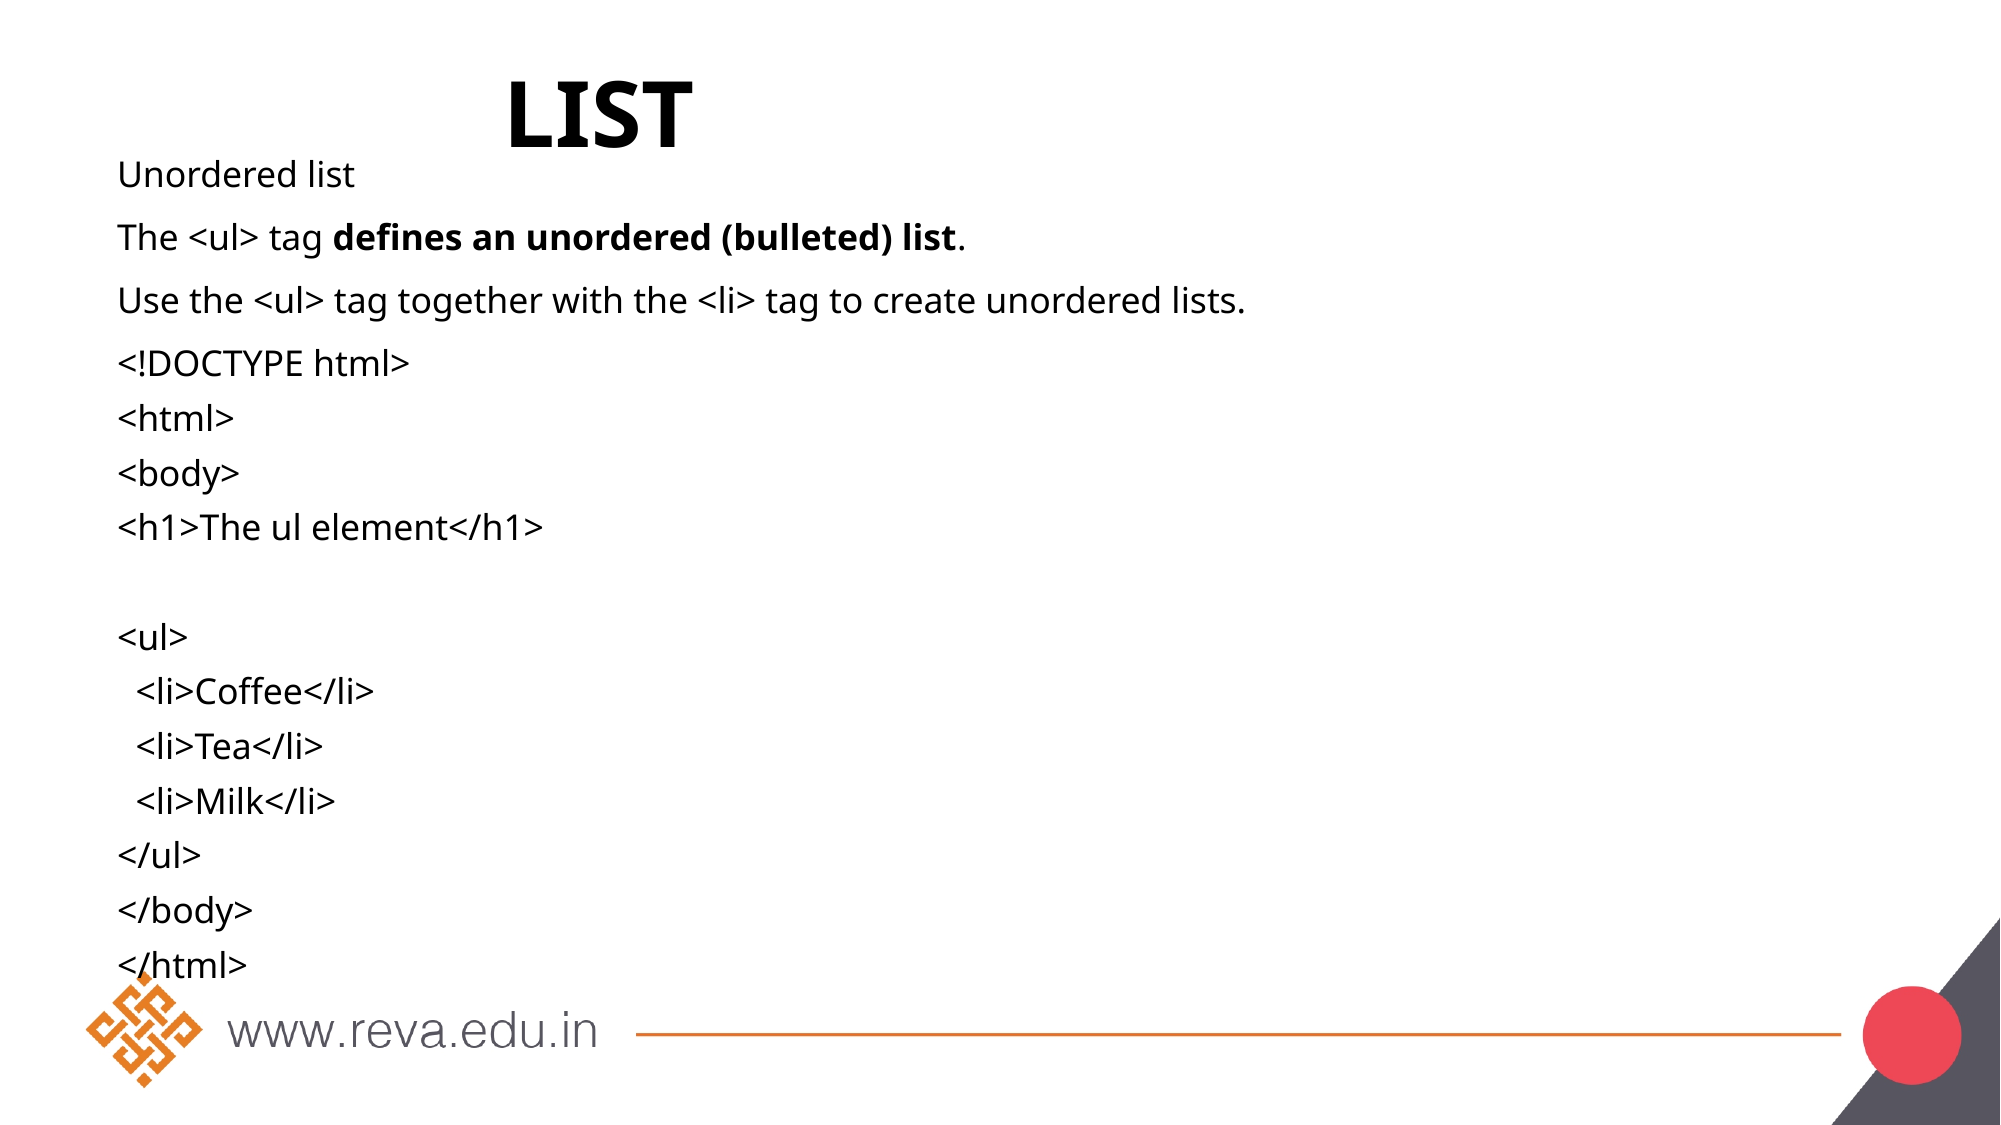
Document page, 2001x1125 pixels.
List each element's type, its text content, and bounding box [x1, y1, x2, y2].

picture [0, 0, 2000, 1125]
title List [97, 61, 1117, 134]
list Unordered list The <ul> tag defines an unordered (bulleted) list. Use the <ul> tag together with the <li> tag to create unordered lists. <!DOCTYPE html> <html> <body> <h1>The ul element</h1> <ul> <li>Coffee</li> <li>Tea</li> <li>Milk</li> </ul> </body> </html> [102, 149, 1352, 1000]
